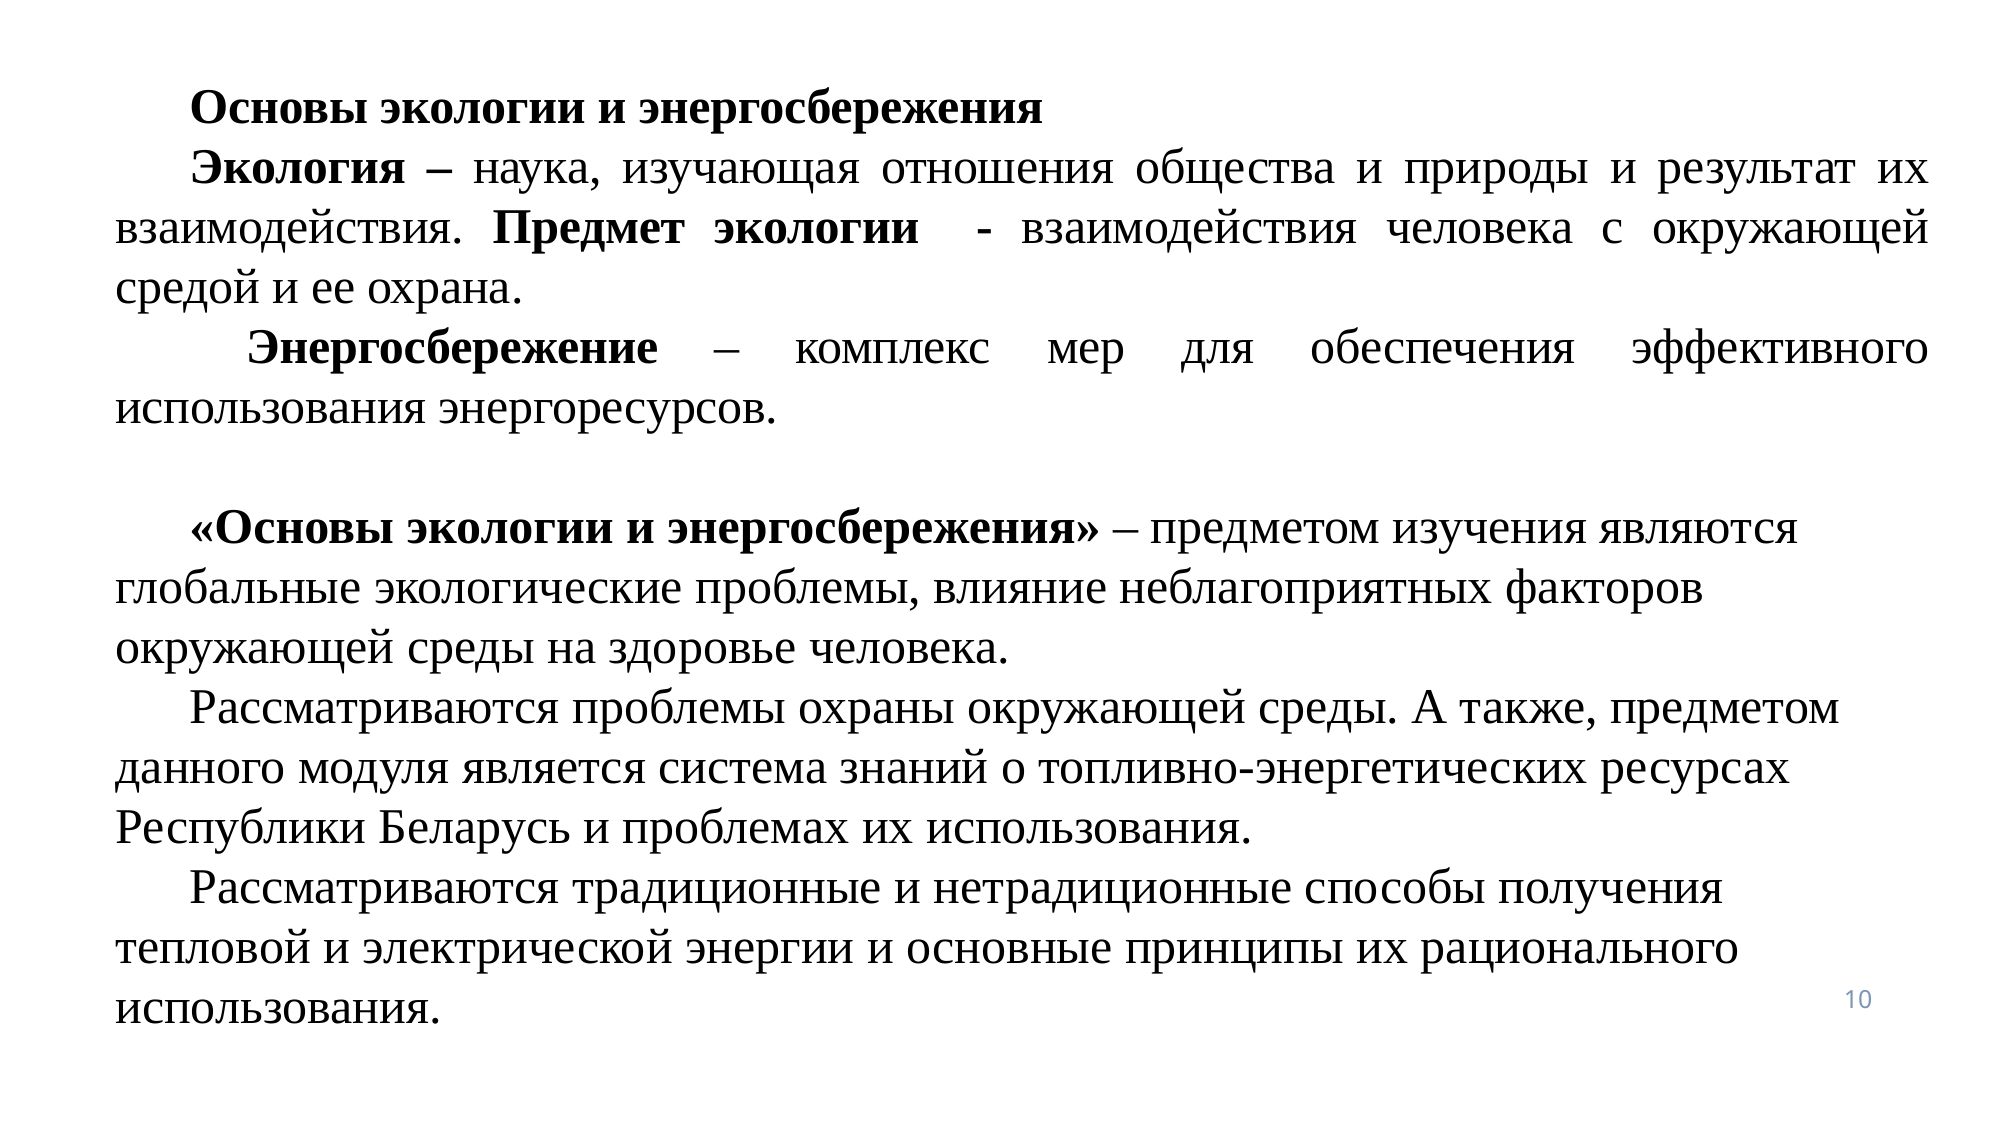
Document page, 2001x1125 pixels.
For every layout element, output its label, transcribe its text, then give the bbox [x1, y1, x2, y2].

text_box Основы экологии и энергосбережения Экология – наука, изучающая отношения общества и природы и результат их взаимодействия. Предмет экологии - взаимодействия человека с окружающей средой и ее охрана. Энергосбережение – комплекс мер для обеспечения эффективного использования энергоресурсов. «Основы экологии и энергосбережения» – предметом изучения являются глобальные экологические проблемы, влияние неблагоприятных факторов окружающей среды на здоровье человека. Рассматриваются проблемы охраны окружающей среды. А также, предметом данного модуля является система знаний о топливно-энергетических ресурсах Республики Беларусь и проблемах их использования. Рассматриваются традиционные и нетрадиционные способы получения тепловой и электрической энергии и основные принципы их рационального использования. [100, 66, 1944, 1042]
